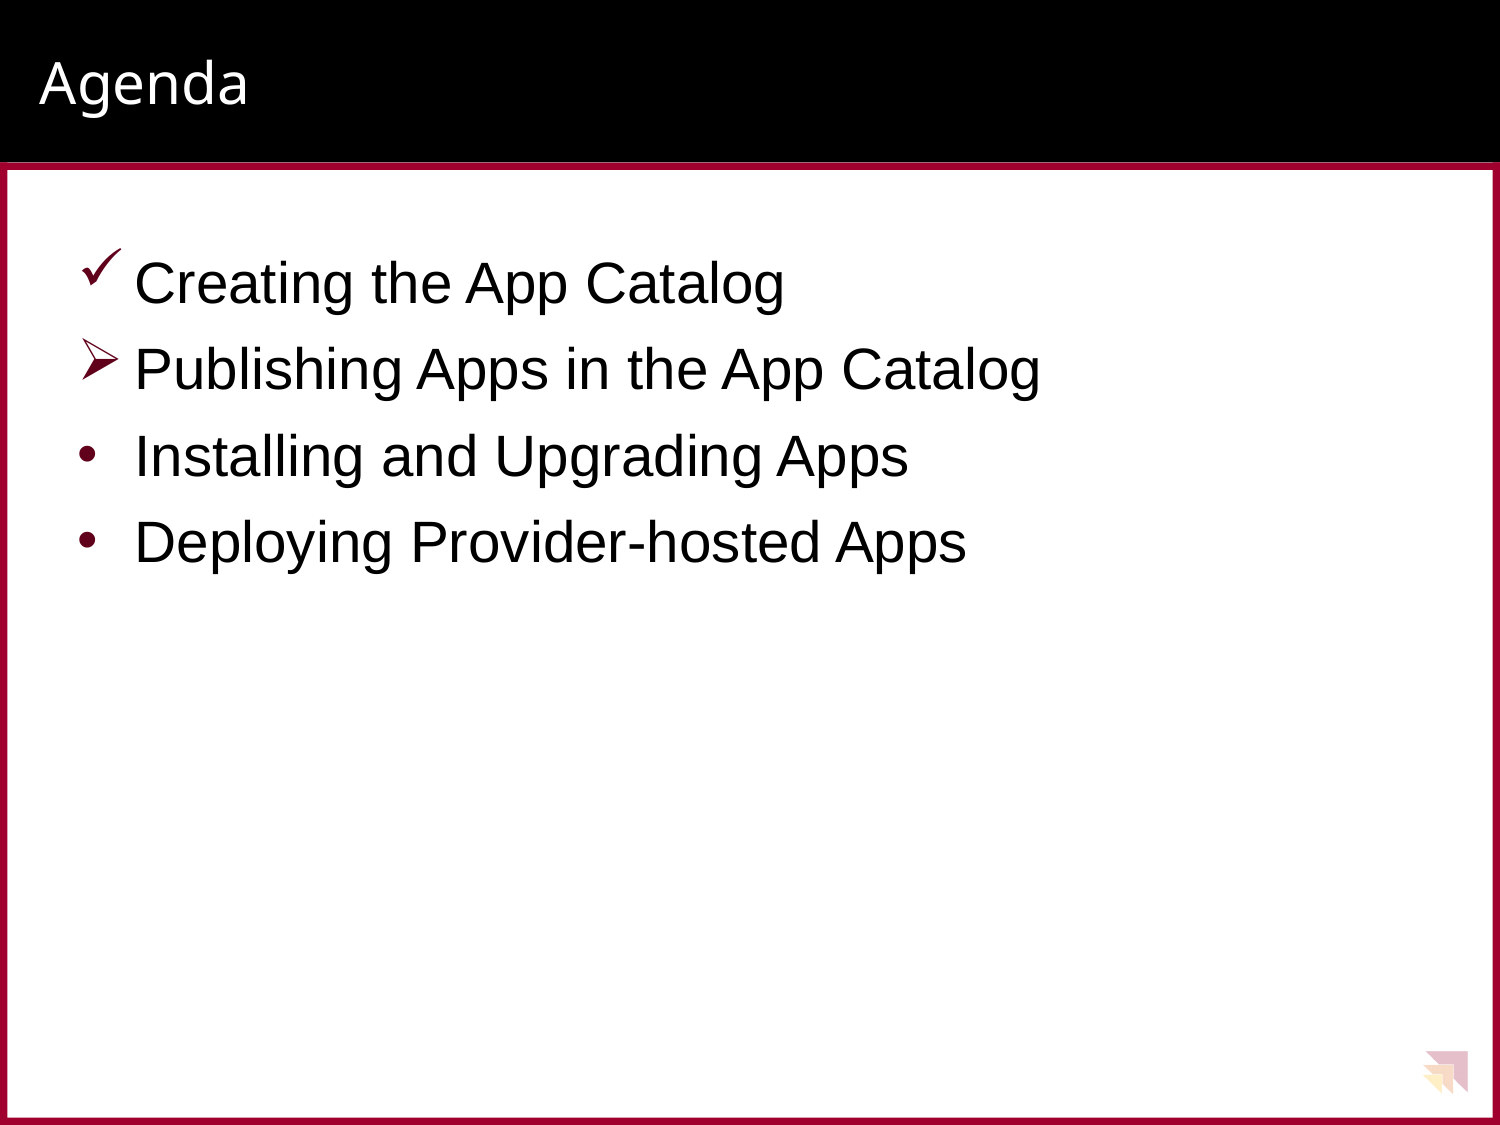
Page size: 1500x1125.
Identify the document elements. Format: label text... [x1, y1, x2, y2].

title Agenda [24, 12, 1438, 150]
list Creating the App Catalog Publishing Apps in the App Catalog Installing and Upgrading Apps Deploying Provider-hosted Apps [62, 237, 1438, 1088]
